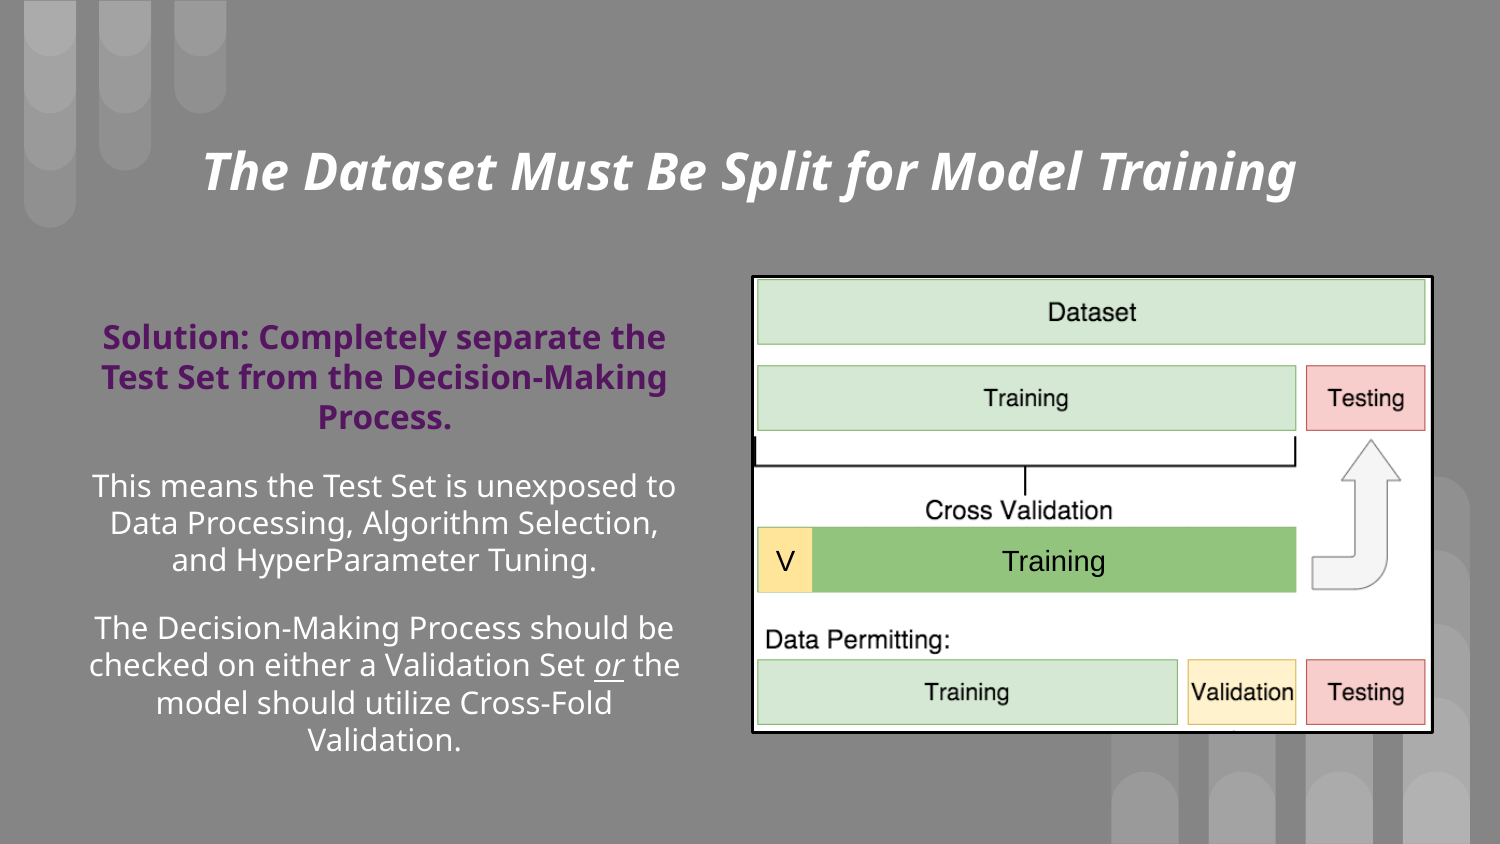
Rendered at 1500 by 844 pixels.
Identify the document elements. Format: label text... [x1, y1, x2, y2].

picture [753, 278, 1431, 732]
title The Dataset Must Be Split for Model Training [171, 131, 1329, 209]
list Solution: Completely separate the Test Set from the Decision-Making Process. This means the Test Set is unexposed to Data Processing, Algorithm Selection, and HyperParameter Tuning. The Decision-Making Process should be checked on either a Validation Set or the model should utilize Cross-Fold Validation. [66, 301, 703, 709]
